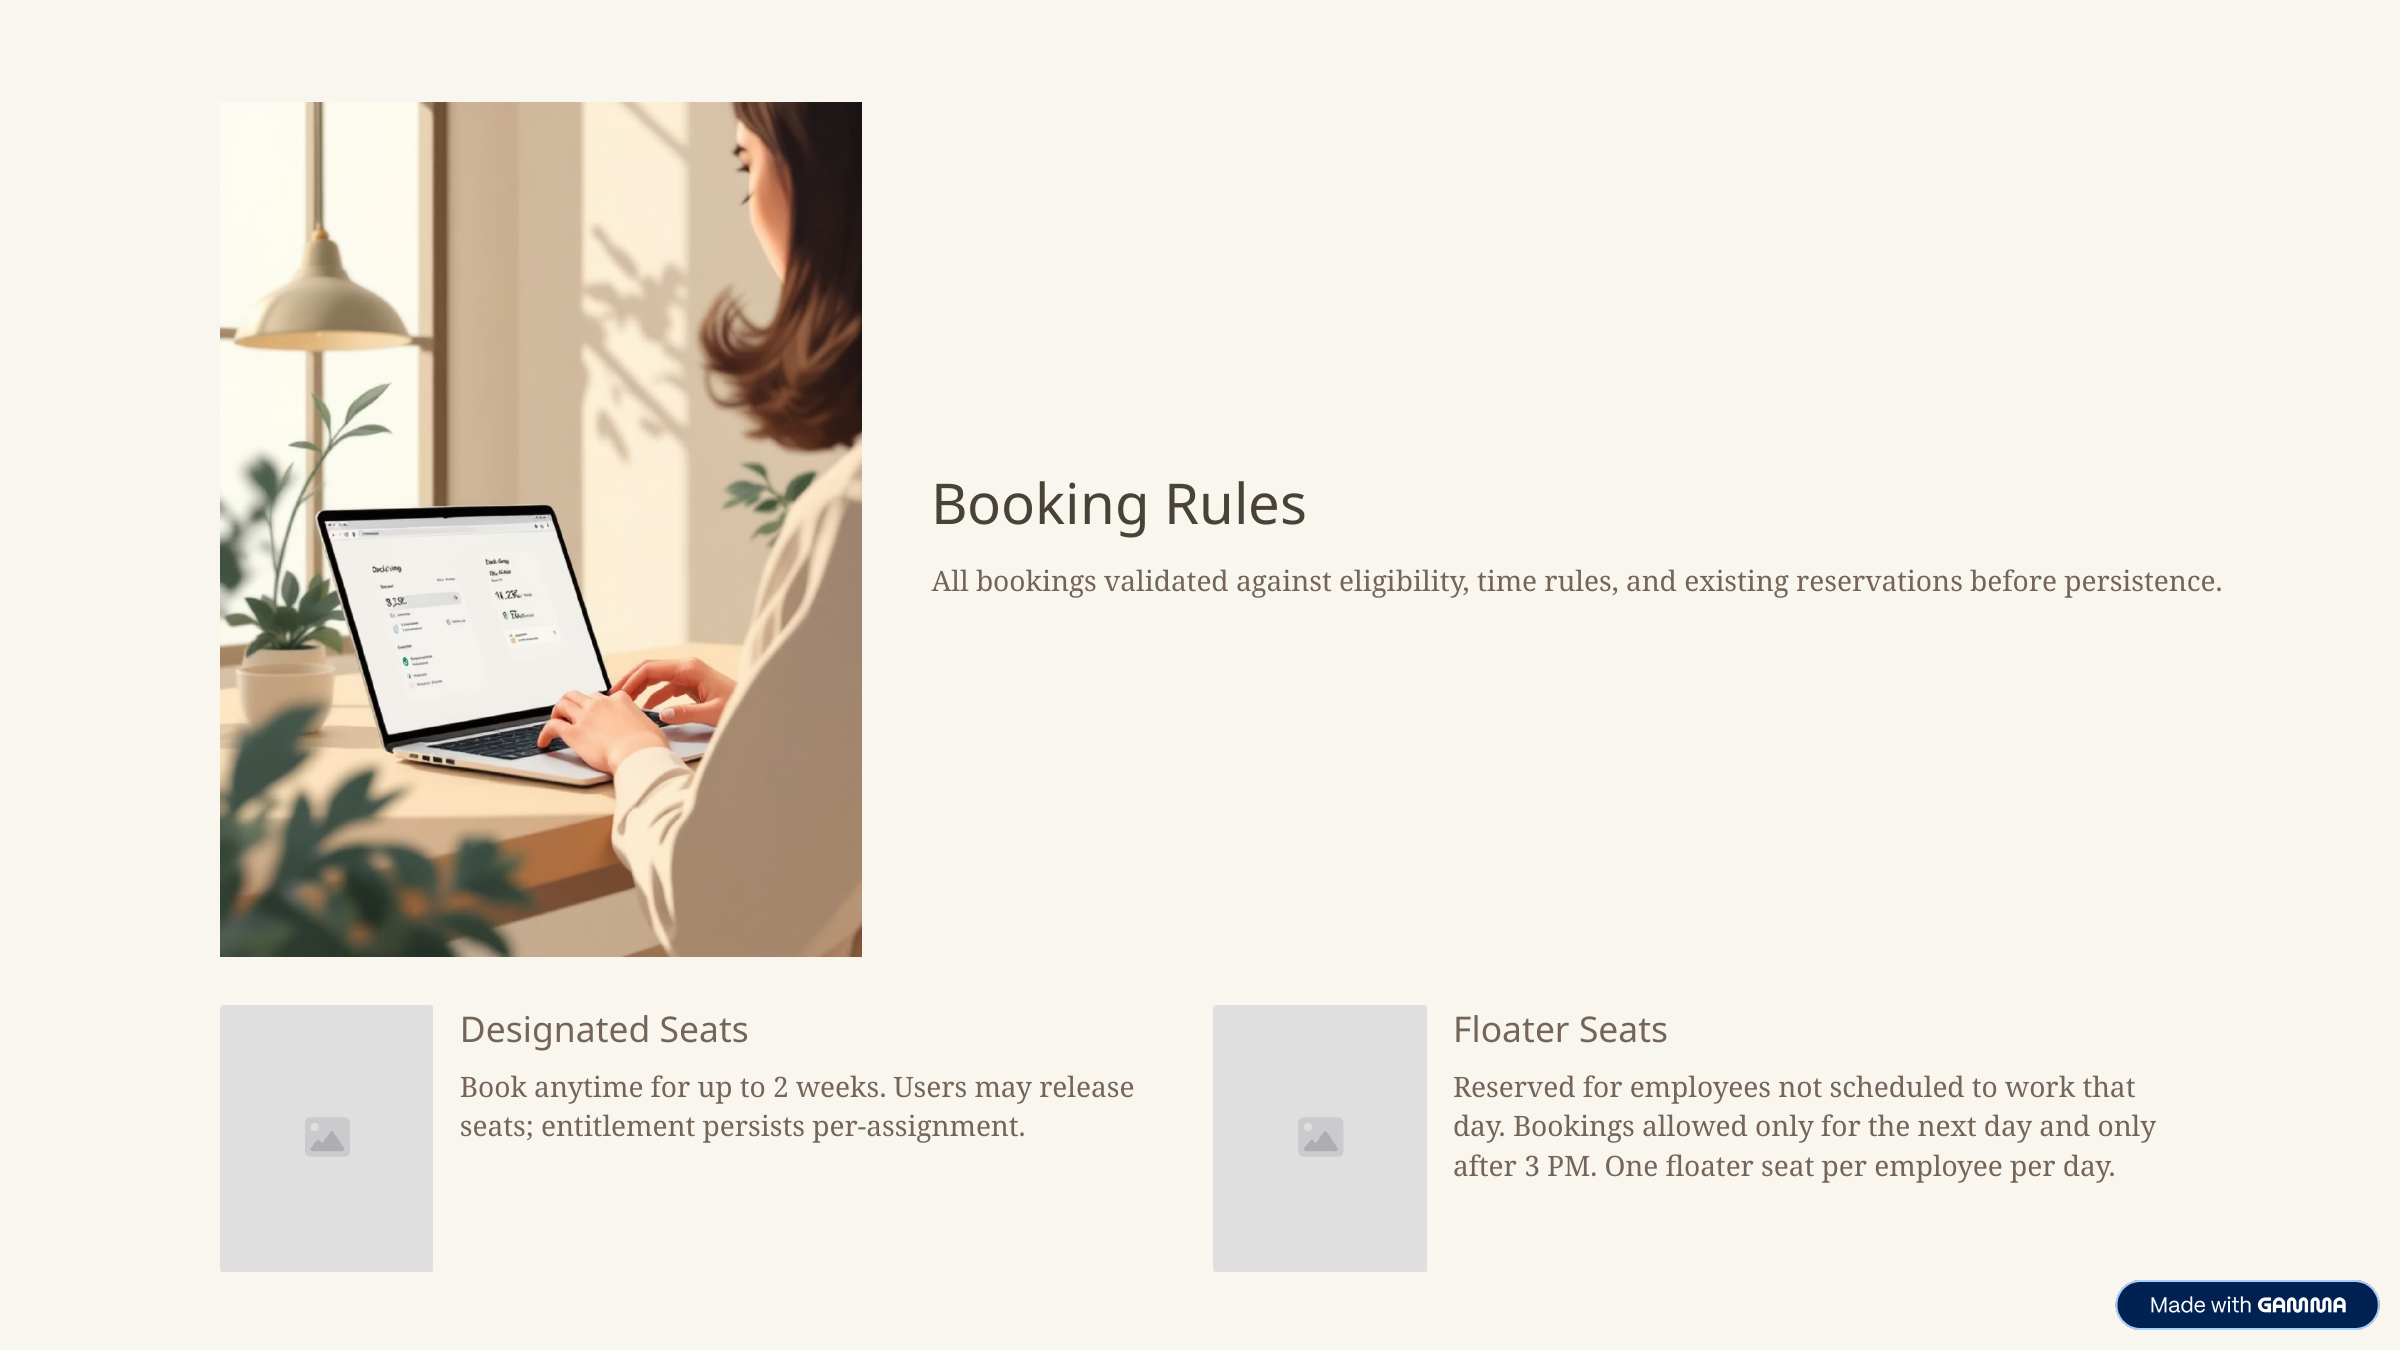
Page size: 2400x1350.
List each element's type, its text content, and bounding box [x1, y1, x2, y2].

text_box Booking Rules [931, 464, 1500, 536]
picture [1213, 1005, 1427, 1272]
text_box Designated Seats [459, 1005, 815, 1051]
picture [220, 1005, 433, 1272]
text_box All bookings validated against eligibility, time rules, and existing reservations before persistence. [931, 557, 2181, 598]
picture [2106, 1271, 2389, 1339]
text_box Book anytime for up to 2 weeks. Users may release seats; entitlement persists per-assignment. [459, 1063, 1187, 1144]
text_box Floater Seats [1453, 1005, 1808, 1051]
text_box Reserved for employees not scheduled to work that day. Bookings allowed only for the next day and only after 3 PM. One floater seat per employee per day. [1453, 1063, 2180, 1184]
picture [220, 102, 862, 958]
